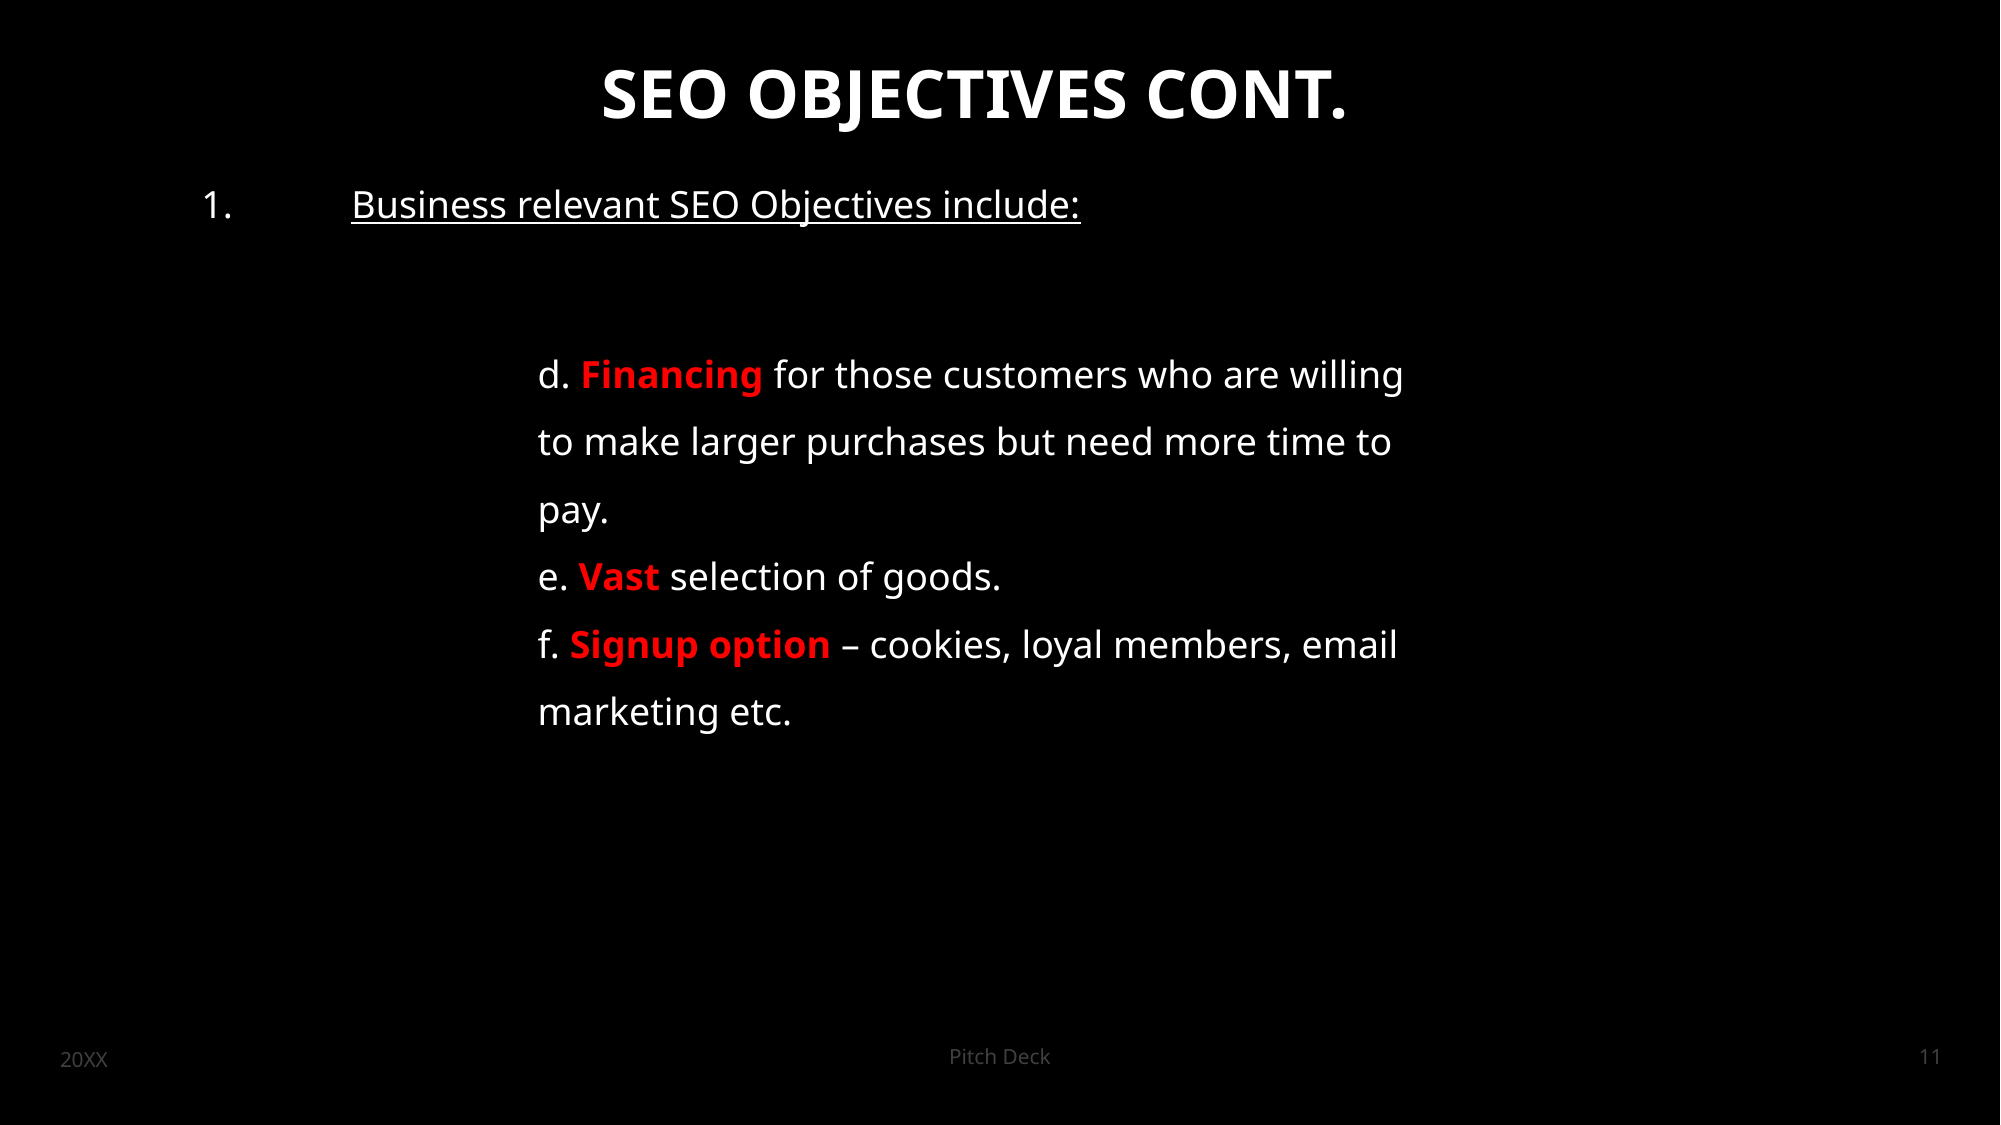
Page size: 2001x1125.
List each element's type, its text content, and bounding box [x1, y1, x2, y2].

slide_number 20XX [45, 1034, 495, 1080]
text_box d. Financing for those customers who are willing to make larger purchases but need more time to pay. e. Vast selection of goods. f. Signup option – cookies, loyal members, email marketing etc. [522, 320, 1428, 741]
footer Pitch Deck [572, 1034, 1428, 1080]
slide_number 11 [1717, 1034, 1958, 1080]
text_box 1. Business relevant SEO Objectives include: [186, 173, 1096, 234]
text_box SEO OBJECTIVES CONT. [564, 44, 1387, 139]
